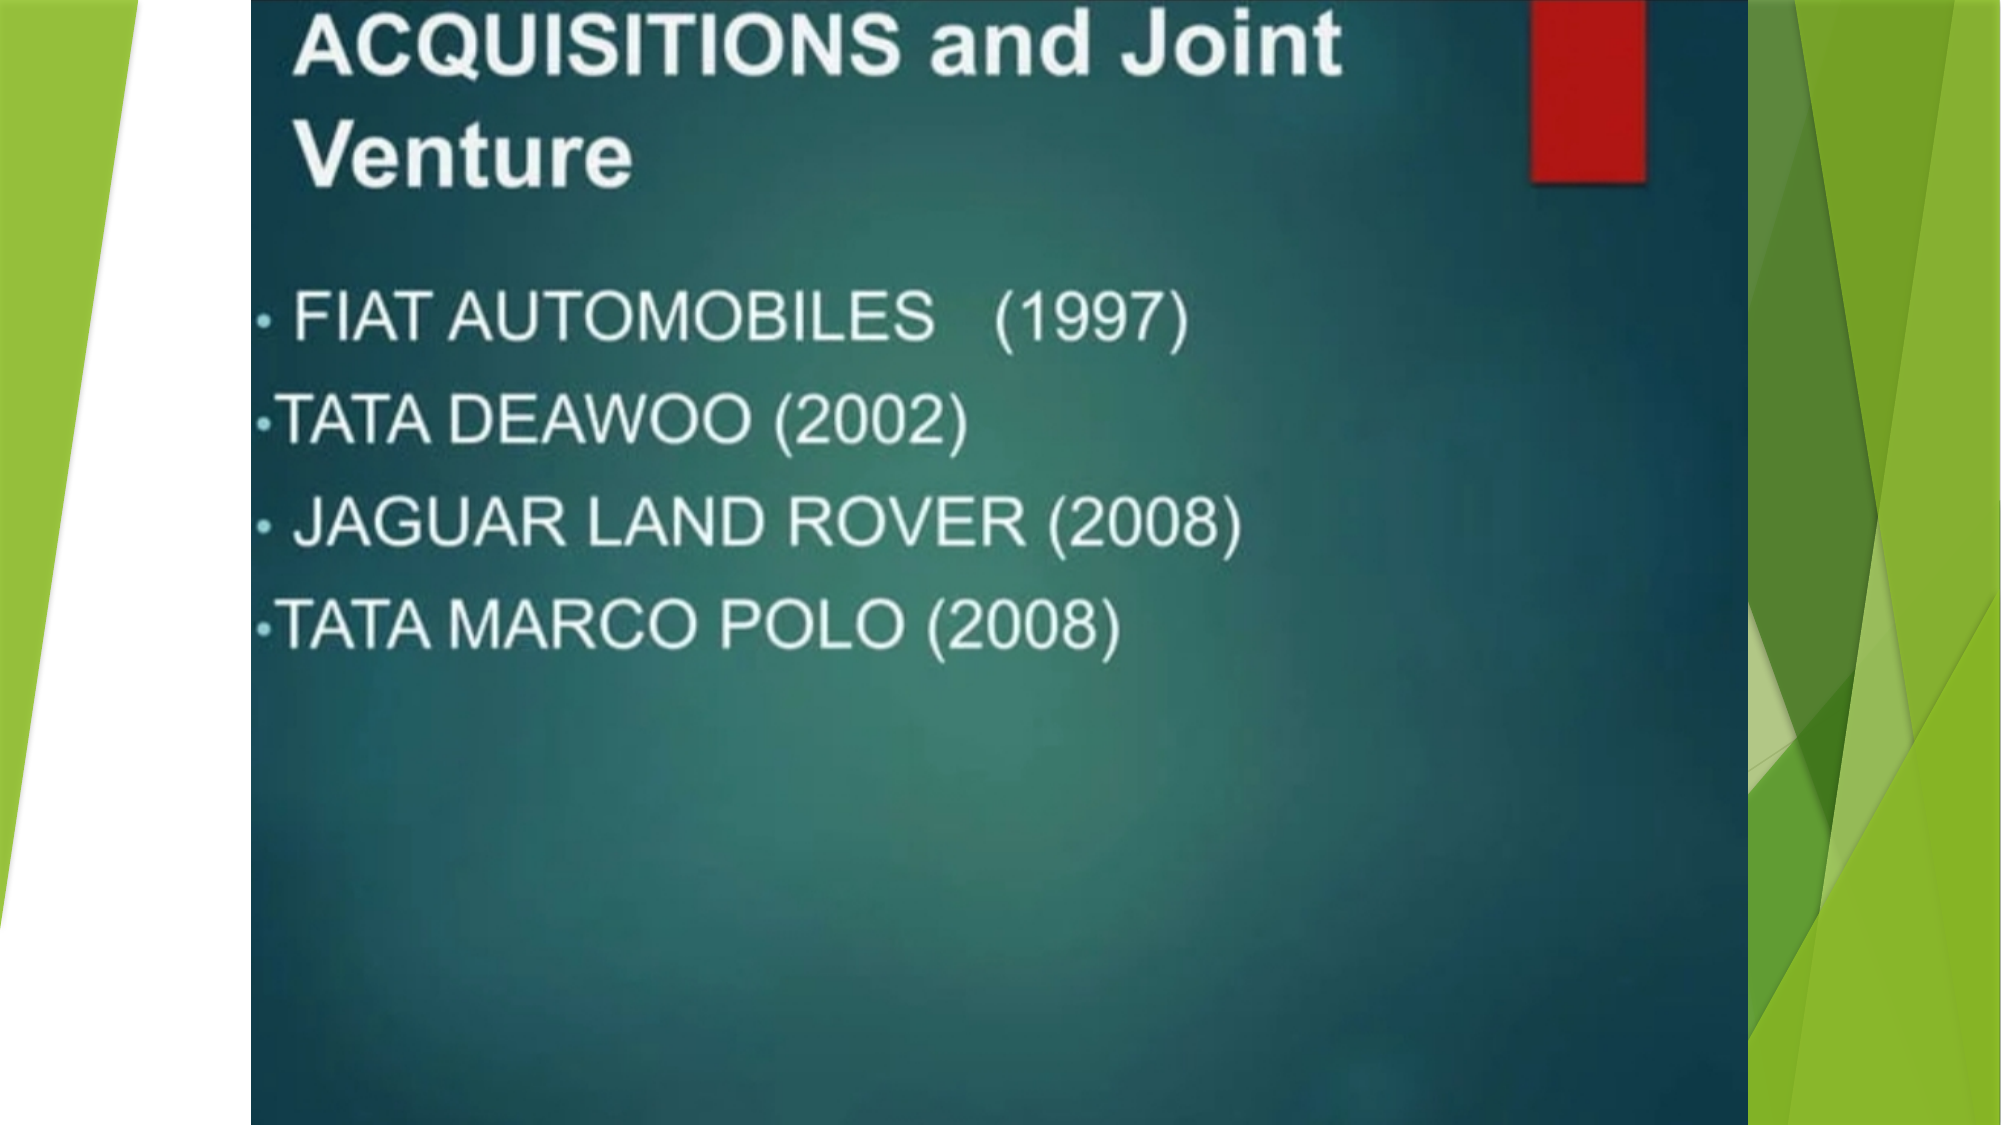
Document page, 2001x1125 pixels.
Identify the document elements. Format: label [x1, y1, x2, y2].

picture [250, 0, 1749, 1125]
